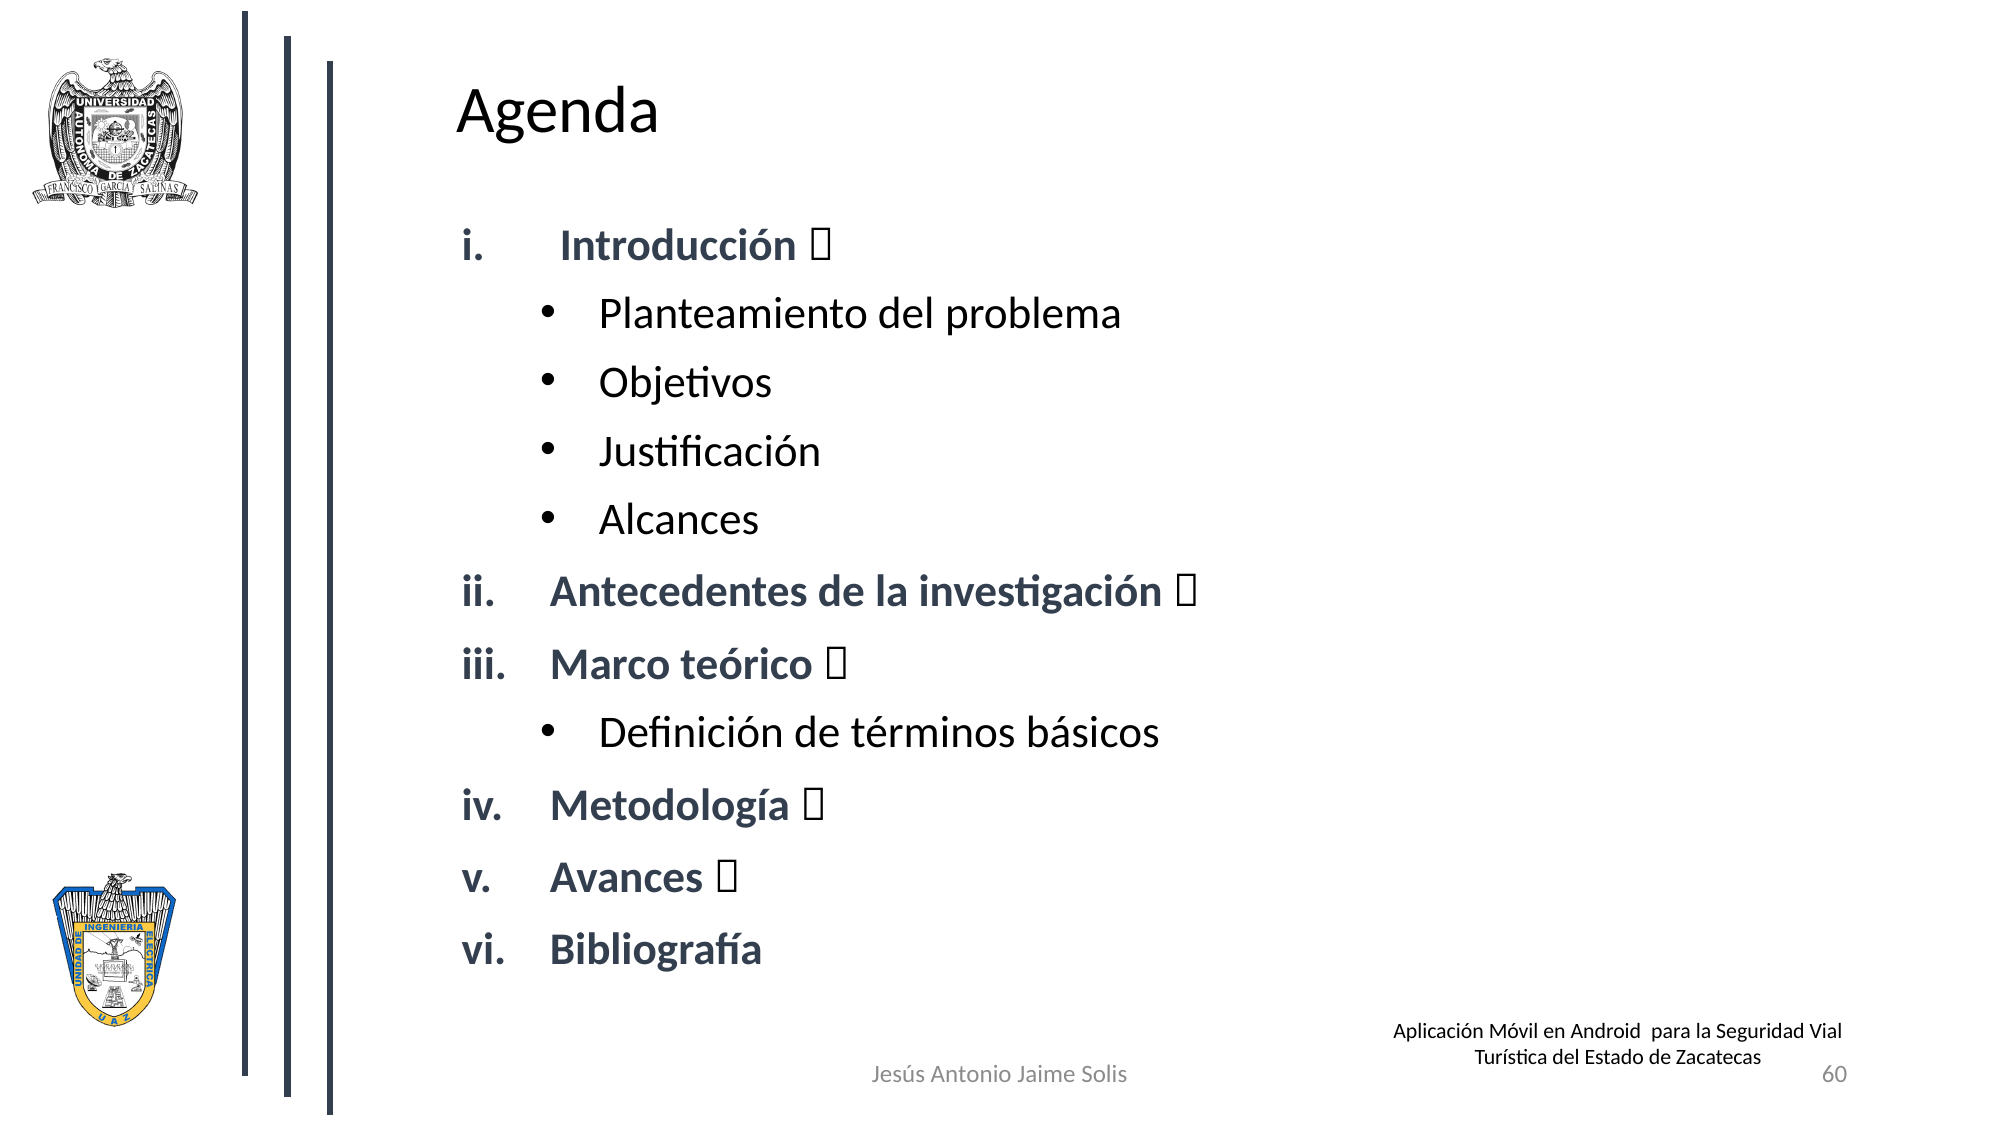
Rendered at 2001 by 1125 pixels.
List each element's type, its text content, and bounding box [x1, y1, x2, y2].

text_box Introducción  Planteamiento del problema Objetivos Justificación Alcances Antecedentes de la investigación  Marco teórico  Definición de términos básicos Metodología  Avances  Bibliografía [446, 196, 1924, 996]
slide_number 60 [1412, 1042, 1863, 1103]
picture [50, 871, 179, 1030]
picture [32, 58, 198, 208]
footer Jesús Antonio Jaime Solis [662, 1042, 1338, 1103]
text_box Agenda [441, 58, 1170, 153]
